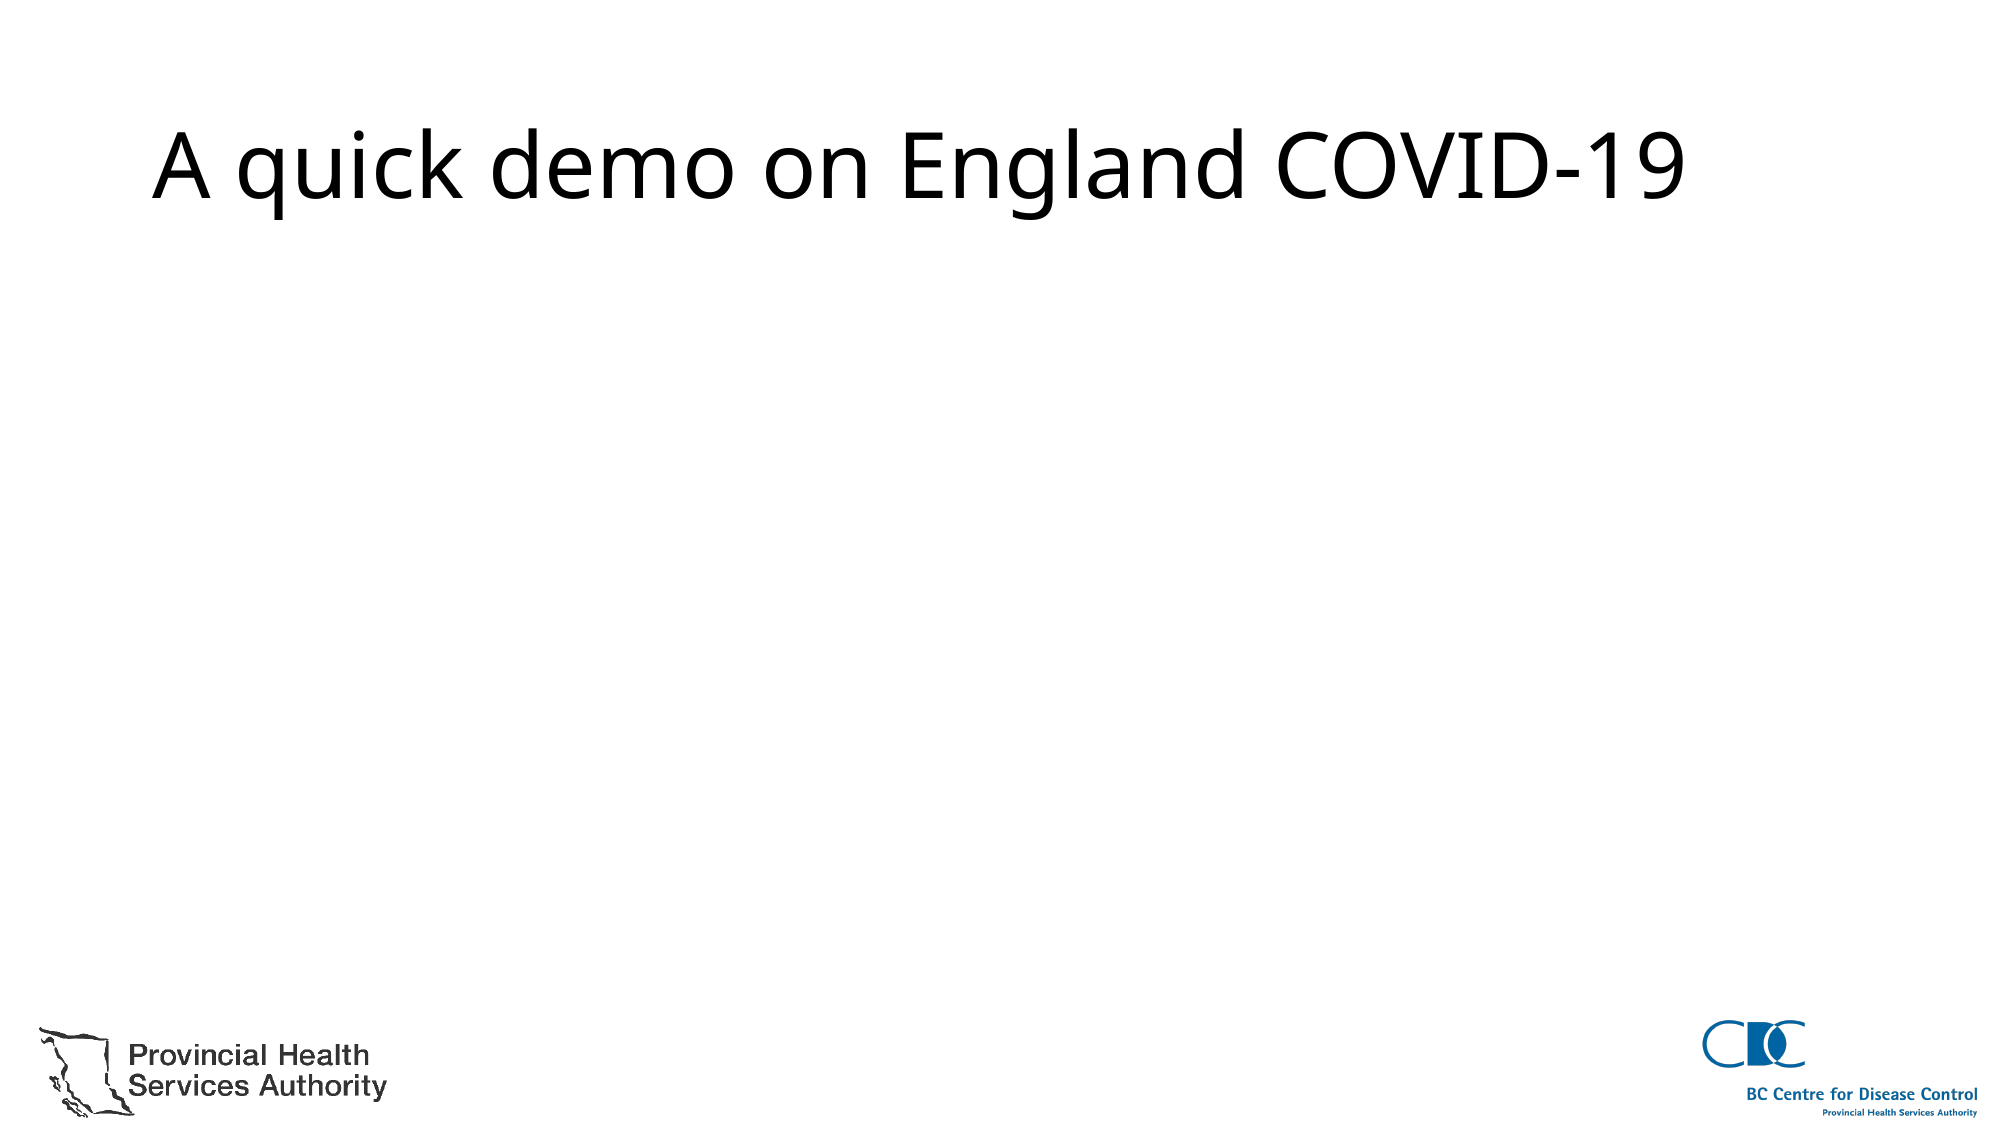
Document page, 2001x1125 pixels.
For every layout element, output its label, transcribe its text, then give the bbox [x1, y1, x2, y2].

picture [1694, 1013, 1985, 1125]
picture [39, 1027, 387, 1118]
title A quick demo on England COVID-19 [137, 59, 1863, 278]
